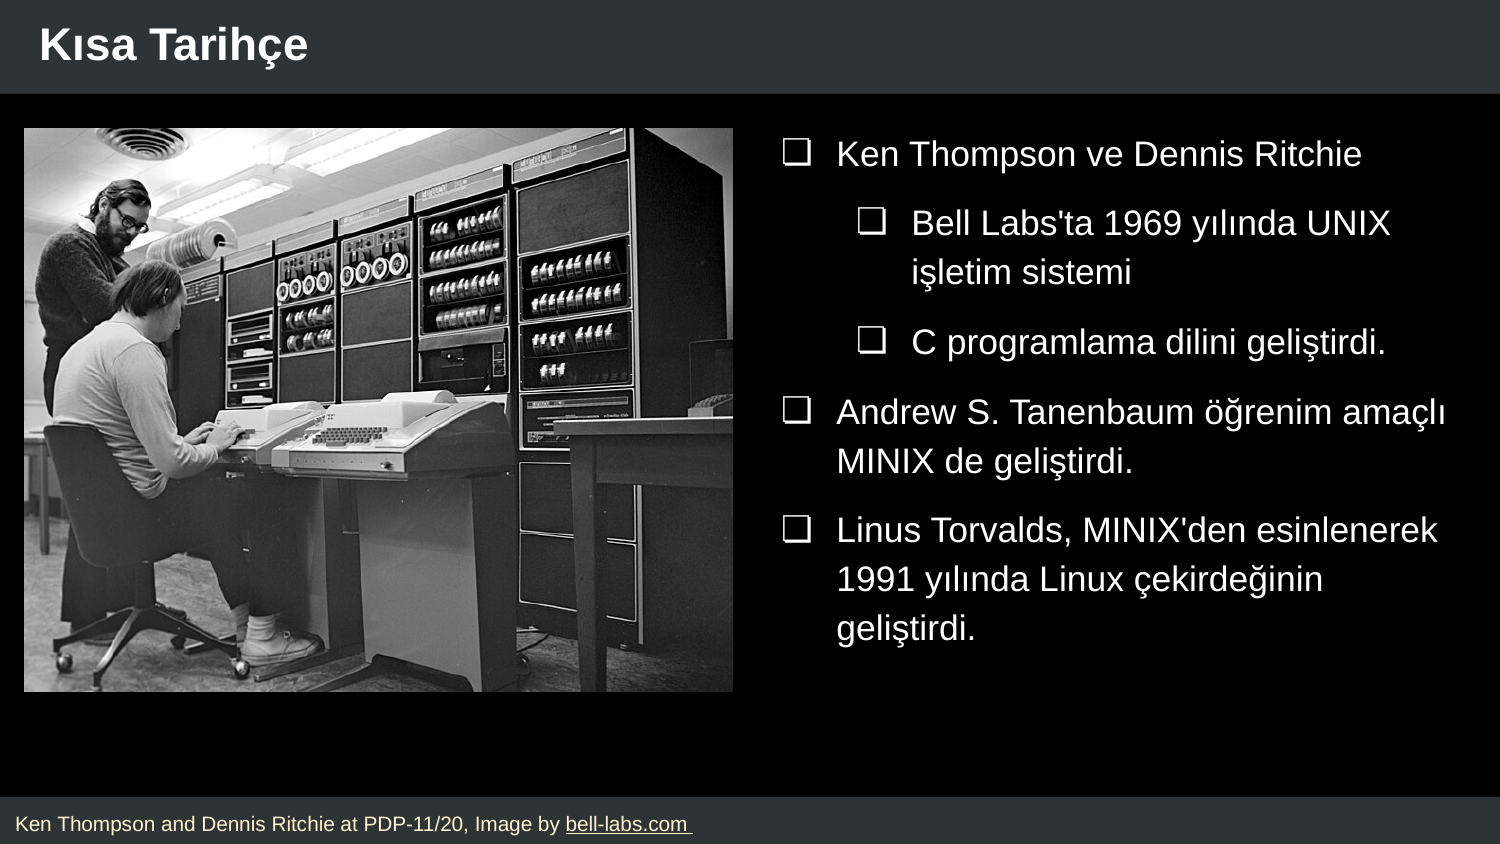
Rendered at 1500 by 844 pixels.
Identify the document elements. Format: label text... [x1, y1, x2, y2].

text_box Ken Thompson and Dennis Ritchie at PDP-11/20, Image by bell-labs.com [0, 792, 1500, 844]
picture [24, 128, 733, 692]
text_box Ken Thompson ve Dennis Ritchie Bell Labs'ta 1969 yılında UNIX işletim sistemi C programlama dilini geliştirdi. Andrew S. Tanenbaum öğrenim amaçlı MINIX de geliştirdi. Linus Torvalds, MINIX'den esinlenerek 1991 yılında Linux çekirdeğinin geliştirdi. [746, 109, 1481, 685]
title Kısa Tarihçe [24, 0, 1313, 85]
